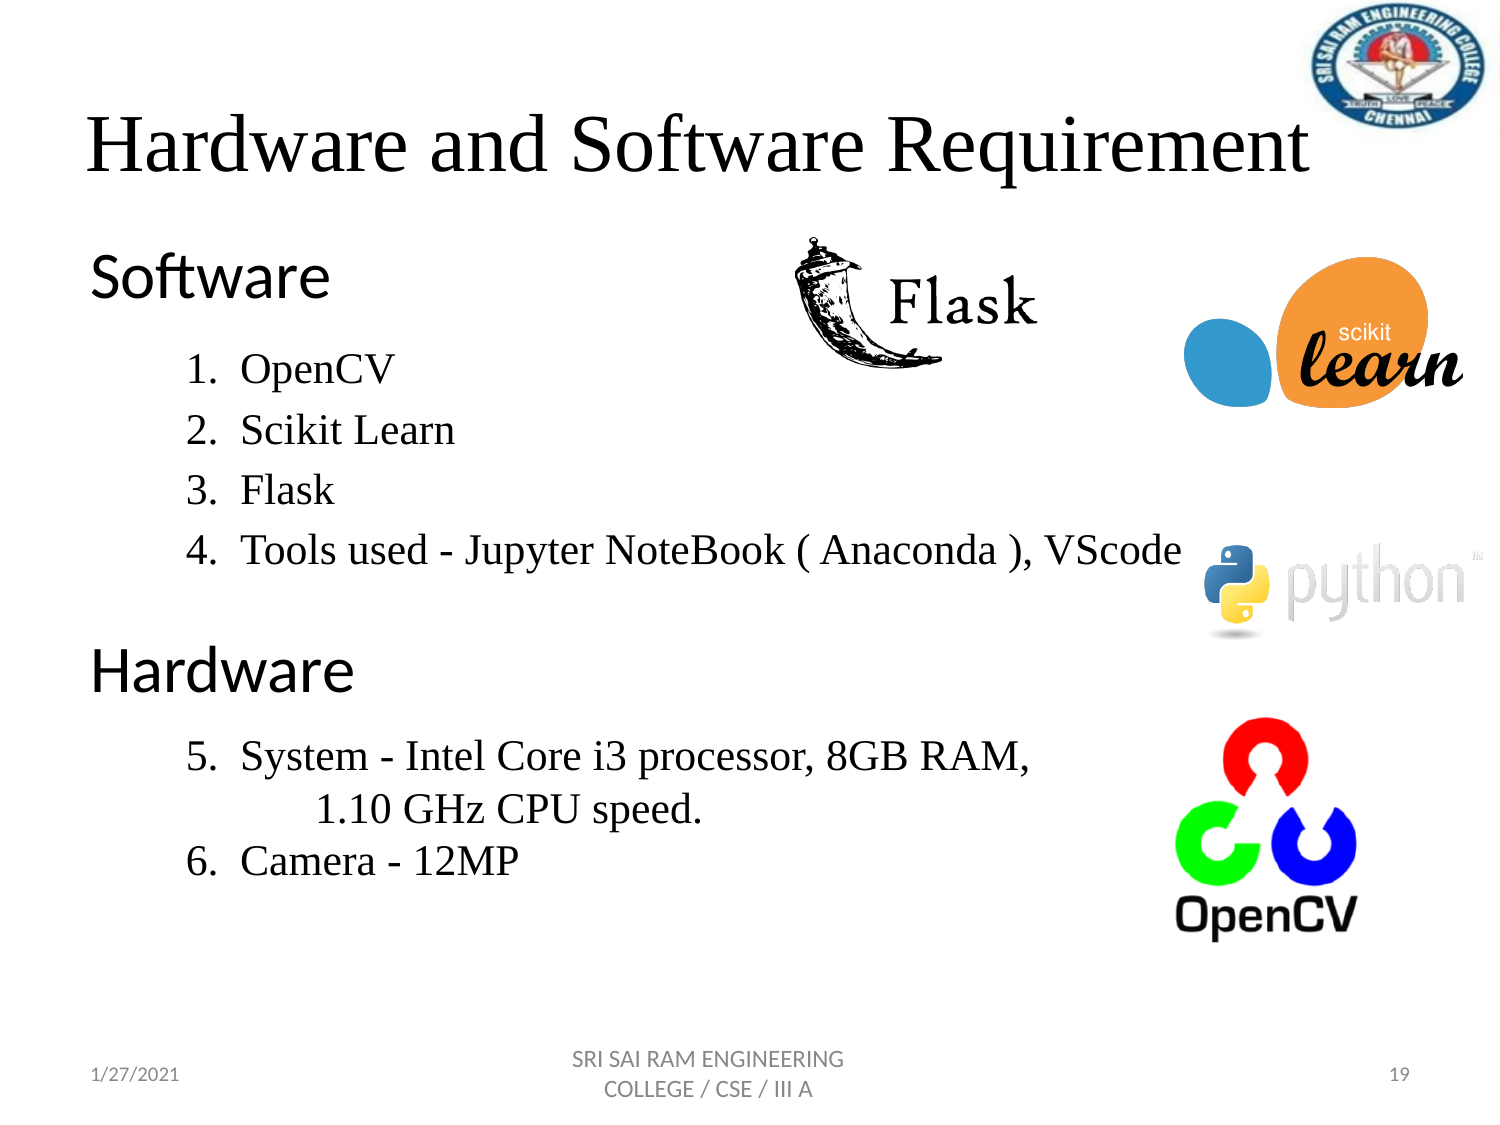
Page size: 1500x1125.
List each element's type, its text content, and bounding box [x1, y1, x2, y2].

slide_number ‹#› [1074, 1042, 1425, 1103]
picture [1136, 709, 1388, 952]
picture [1196, 531, 1500, 644]
footer SRI SAI RAM ENGINEERING COLLEGE / CSE / III A [512, 1042, 905, 1103]
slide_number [75, 1042, 425, 1103]
title Hardware and Software Requirement [70, 45, 1421, 233]
list Software OpenCV Scikit Learn Flask Tools used - Jupyter NoteBook ( Anaconda ), VScode Hardware System - Intel Core i3 processor, 8GB RAM, 1.10 GHz CPU speed. Camera - 12MP [75, 223, 1471, 1009]
picture [1299, 0, 1500, 149]
picture [795, 237, 1047, 378]
picture [1183, 257, 1463, 408]
